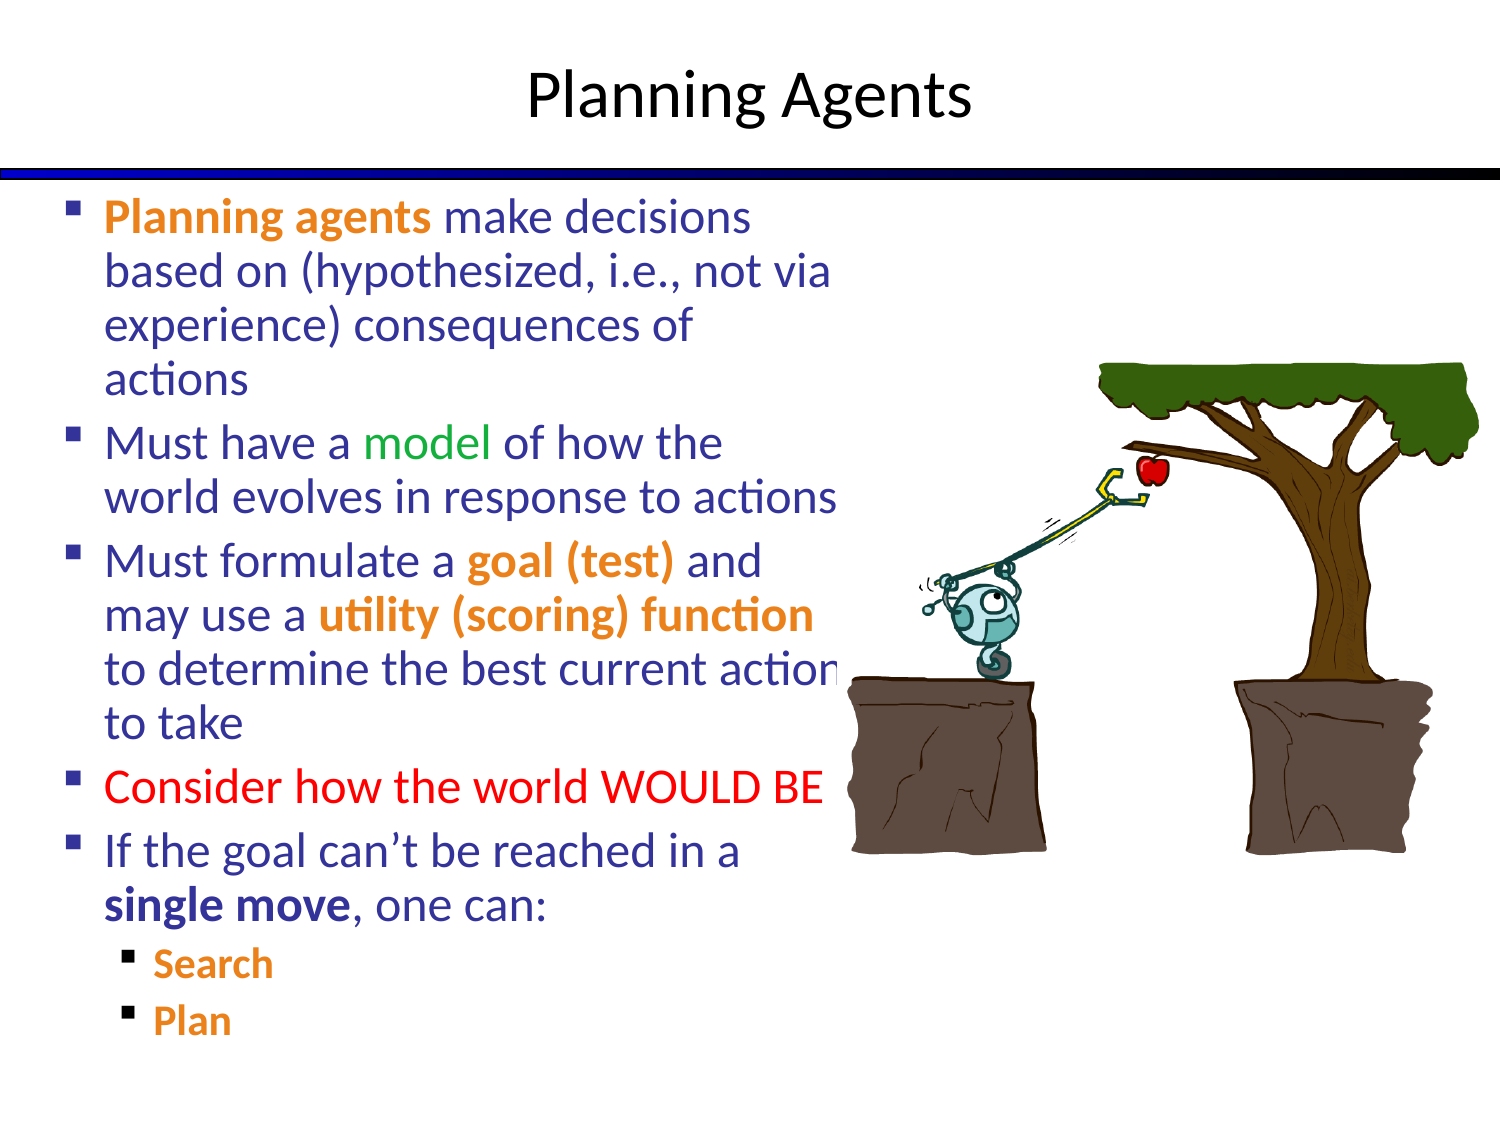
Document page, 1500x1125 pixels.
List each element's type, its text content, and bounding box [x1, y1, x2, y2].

picture [837, 355, 1486, 863]
title Planning Agents [0, 0, 1500, 184]
list Planning agents make decisions based on (hypothesized, i.e., not via experience) consequences of actions Must have a model of how the world evolves in response to actions Must formulate a goal (test) and may use a utility (scoring) function to determine the best current action to take Consider how the world WOULD BE If the goal can’t be reached in a single move, one can: Search Plan [46, 183, 863, 1076]
